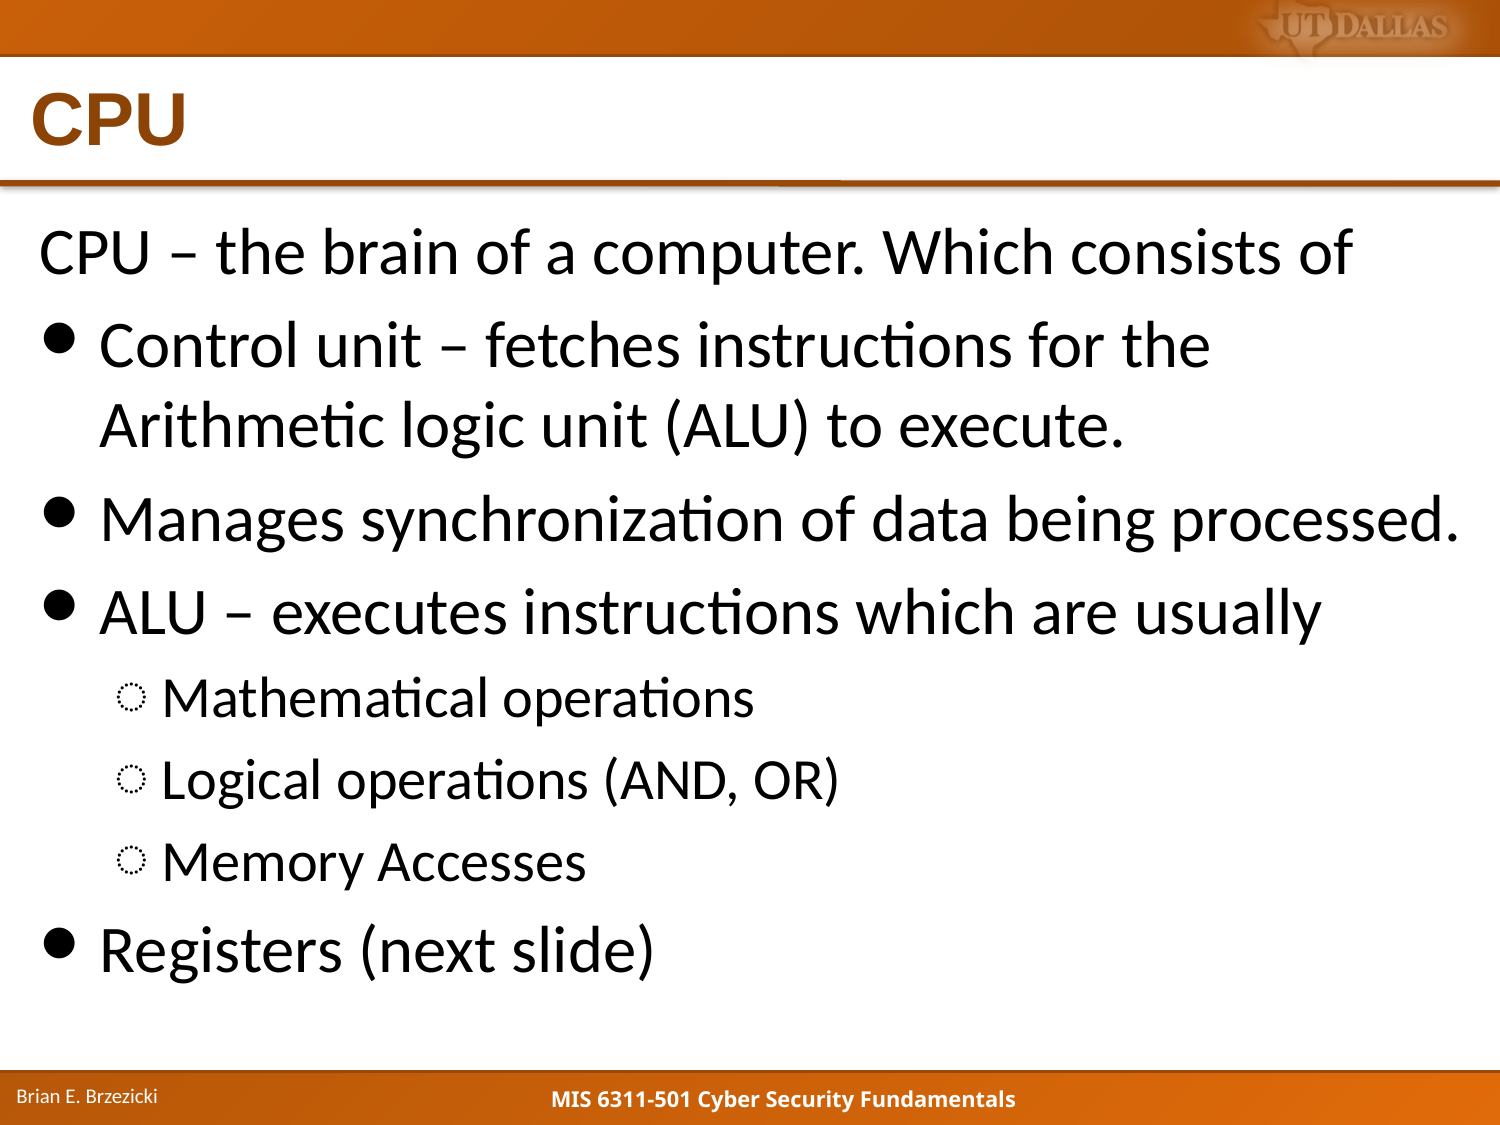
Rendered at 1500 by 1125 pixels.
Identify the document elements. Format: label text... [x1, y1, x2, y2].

title CPU [0, 64, 1500, 178]
list CPU – the brain of a computer. Which consists of Control unit – fetches instructions for the Arithmetic logic unit (ALU) to execute. Manages synchronization of data being processed. ALU – executes instructions which are usually Mathematical operations Logical operations (AND, OR) Memory Accesses Registers (next slide) [24, 199, 1500, 1077]
text_box Brian E. Brzezicki [1, 1074, 173, 1115]
picture [1218, 0, 1500, 64]
